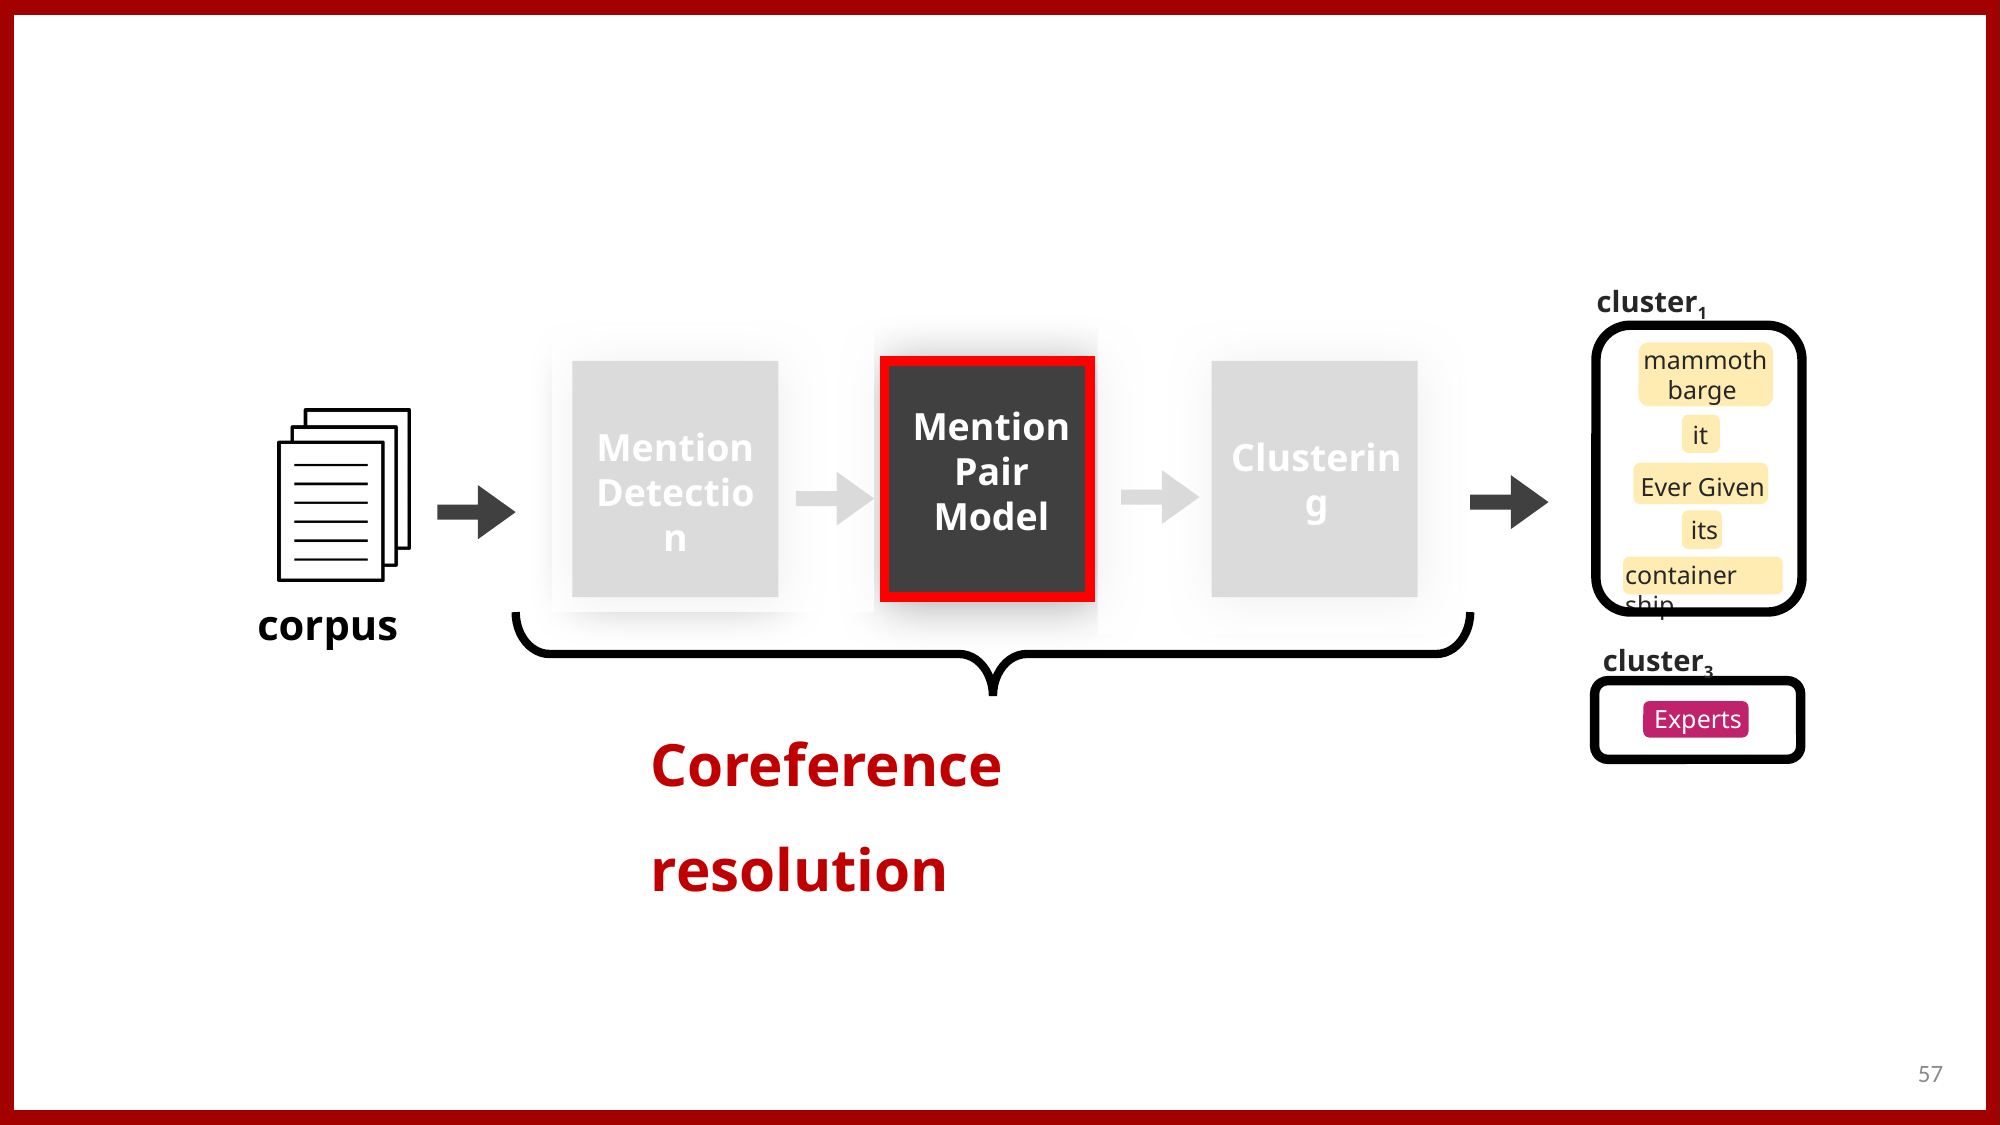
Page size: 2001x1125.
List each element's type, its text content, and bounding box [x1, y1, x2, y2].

text_box [551, 324, 875, 613]
text_box [1594, 324, 1804, 614]
slide_number 57 [1508, 1042, 1959, 1103]
text_box container ship [1610, 590, 1802, 627]
text_box Coreference resolution [635, 685, 1325, 814]
text_box [1469, 473, 1551, 532]
picture [277, 408, 411, 582]
text_box [588, 613, 769, 619]
text_box [1593, 679, 1802, 761]
text_box corpus [237, 591, 419, 656]
text_box cluster3 [1588, 634, 1729, 690]
text_box [436, 483, 518, 542]
text_box cluster1 [1581, 275, 1723, 330]
text_box [883, 360, 1091, 598]
text_box [1097, 207, 1459, 636]
text_box [515, 612, 1471, 696]
text_box Mention Pair Model [888, 395, 1095, 546]
text_box [898, 612, 1084, 619]
